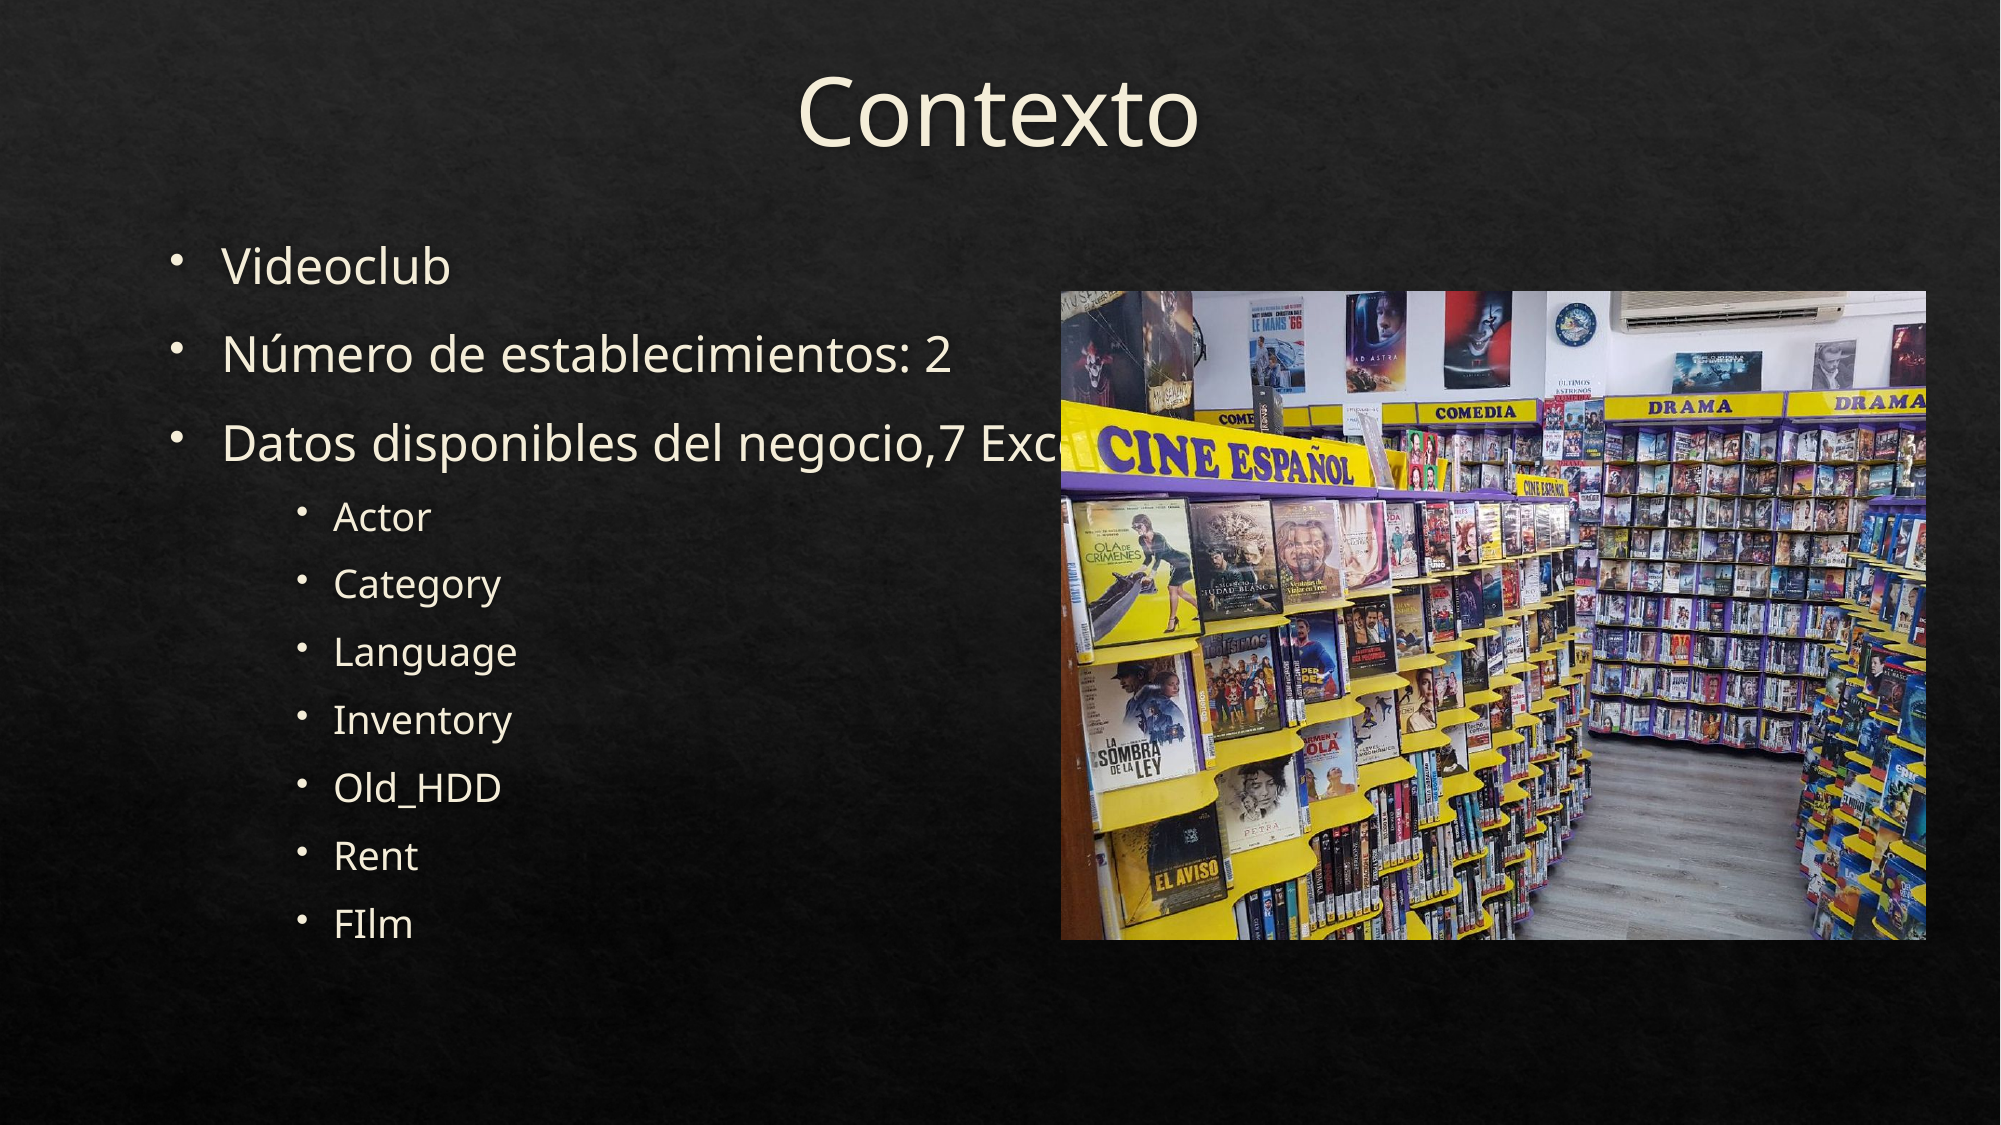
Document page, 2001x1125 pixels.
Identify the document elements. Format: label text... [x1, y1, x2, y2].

picture [1061, 291, 1926, 940]
title Contexto [149, 12, 1849, 216]
list Videoclub Número de establecimientos: 2 Datos disponibles del negocio,7 Excels: Actor Category Language Inventory Old_HDD Rent FIlm [149, 220, 1849, 1011]
